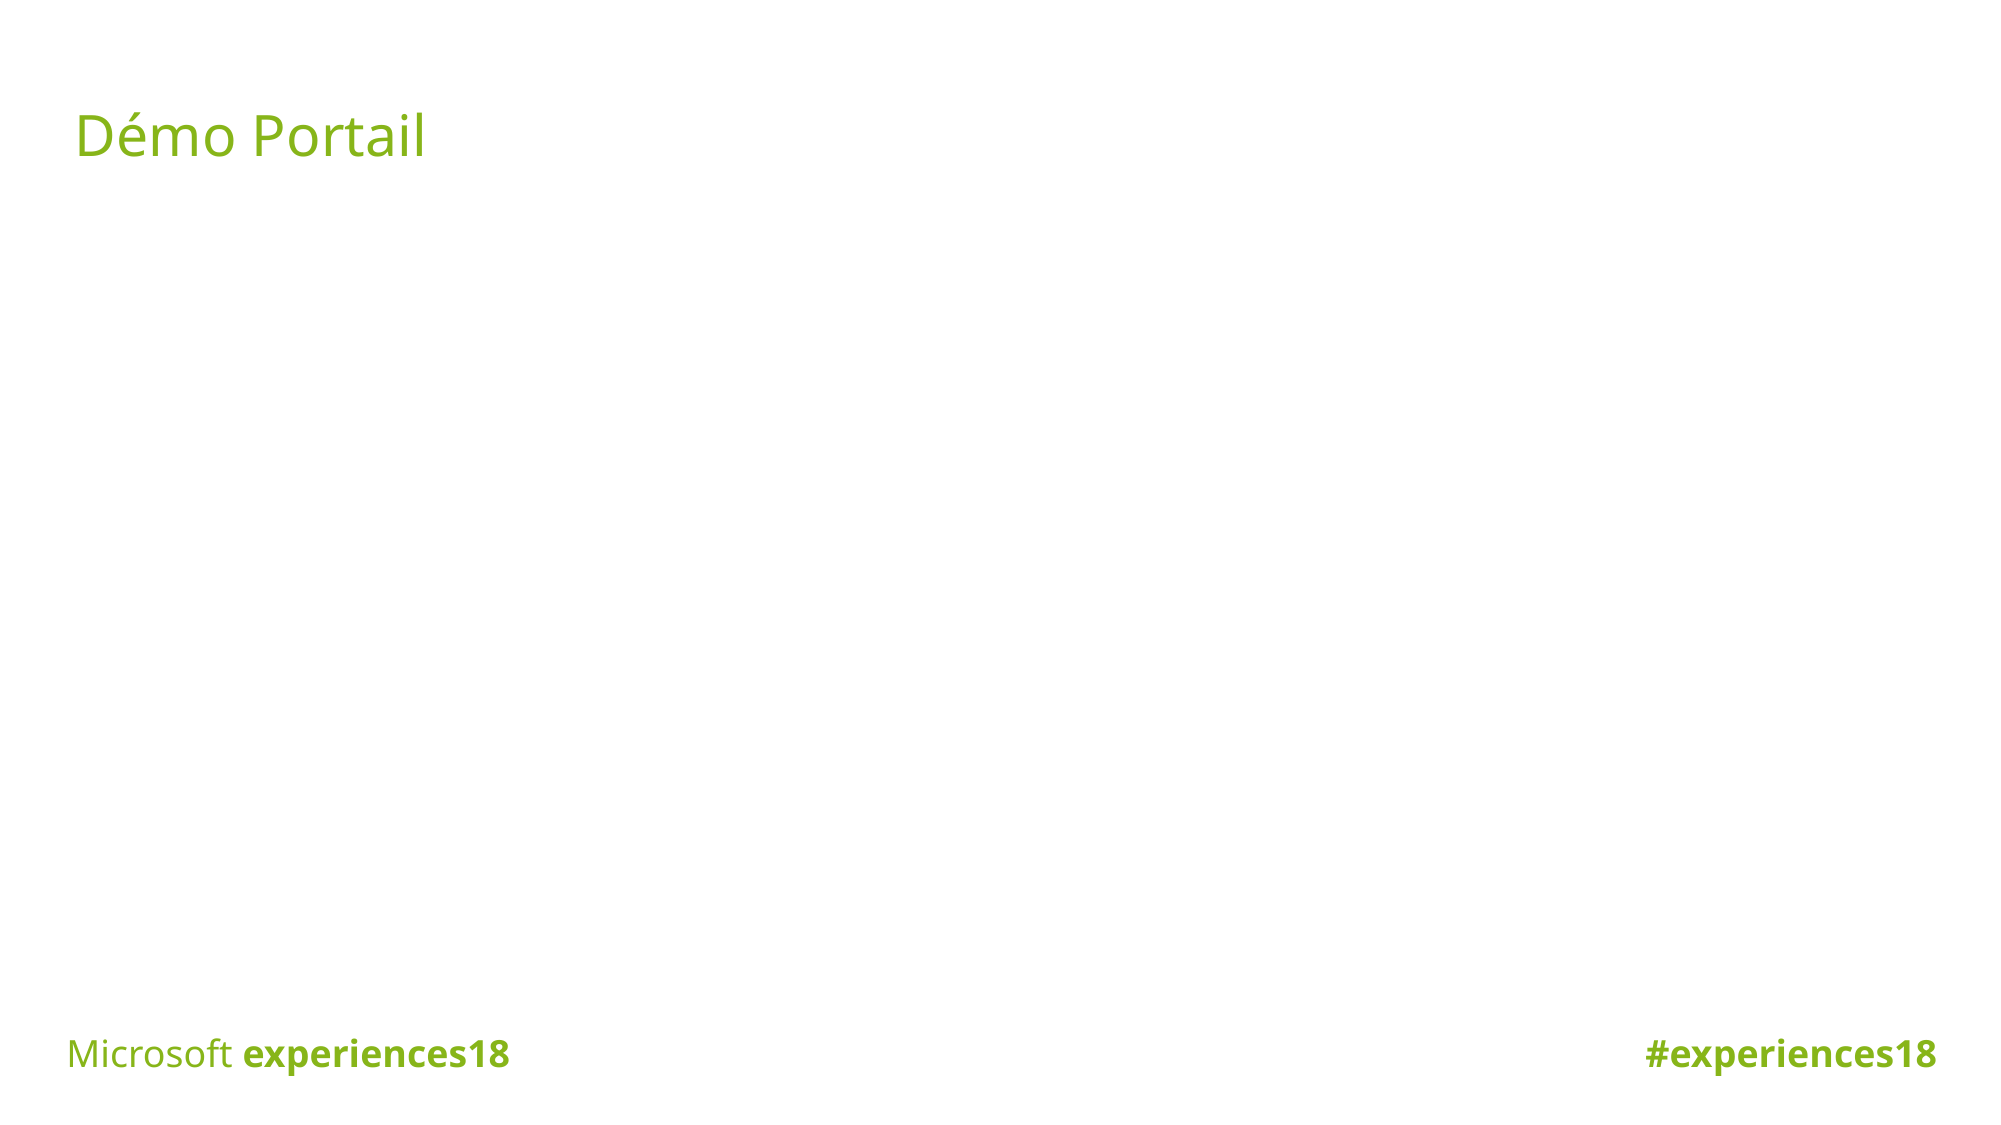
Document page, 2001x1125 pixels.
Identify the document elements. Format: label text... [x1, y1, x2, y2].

title Démo Portail [74, 102, 1930, 168]
